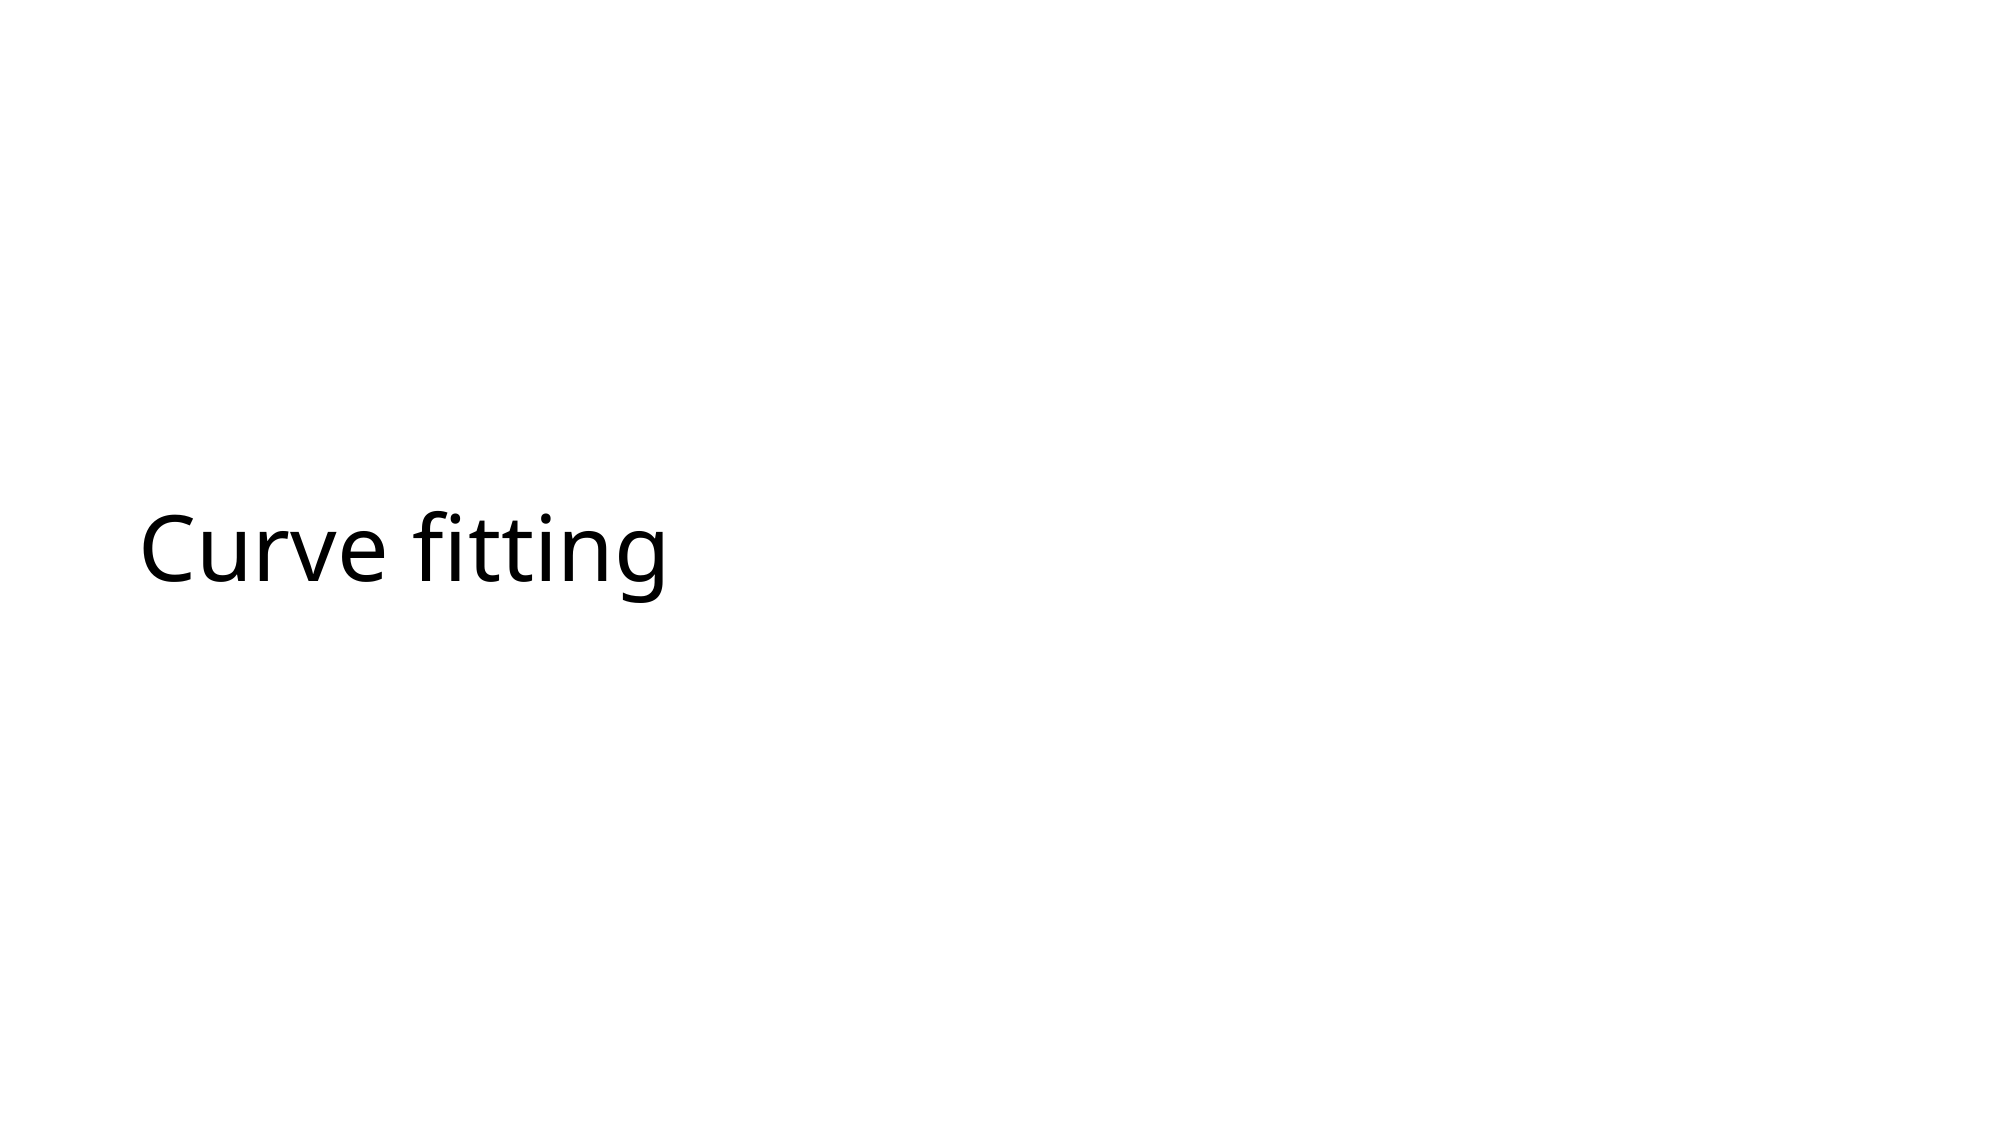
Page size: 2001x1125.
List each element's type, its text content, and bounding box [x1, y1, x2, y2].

title Curve fitting [123, 442, 1849, 661]
